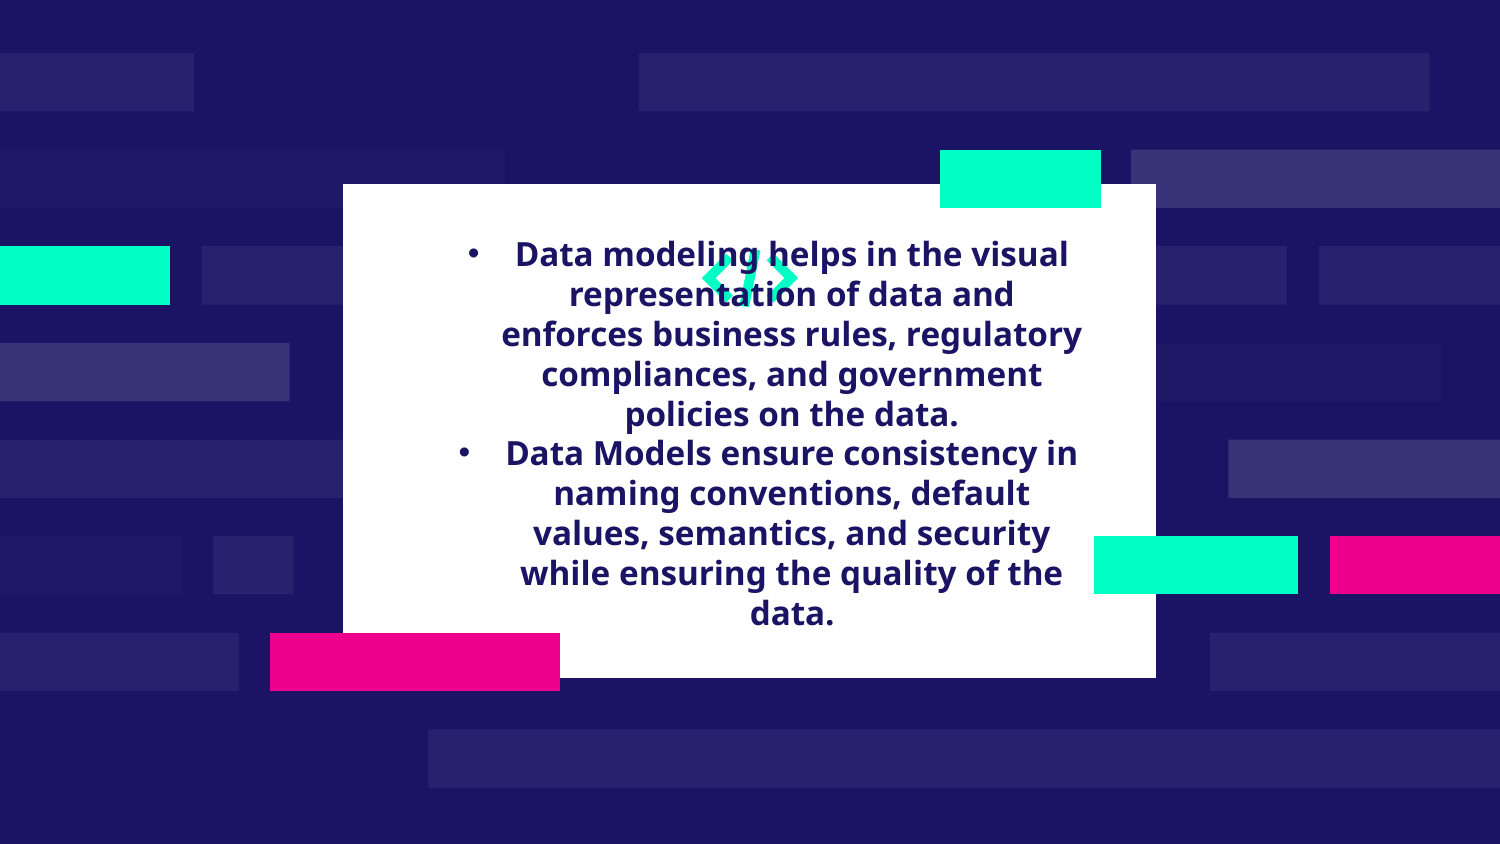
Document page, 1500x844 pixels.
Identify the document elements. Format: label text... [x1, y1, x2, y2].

subtitle Data modeling helps in the visual representation of data and enforces business rules, regulatory compliances, and government policies on the data. Data Models ensure consistency in naming conventions, default values, semantics, and security while ensuring the quality of the data. [432, 245, 1106, 620]
